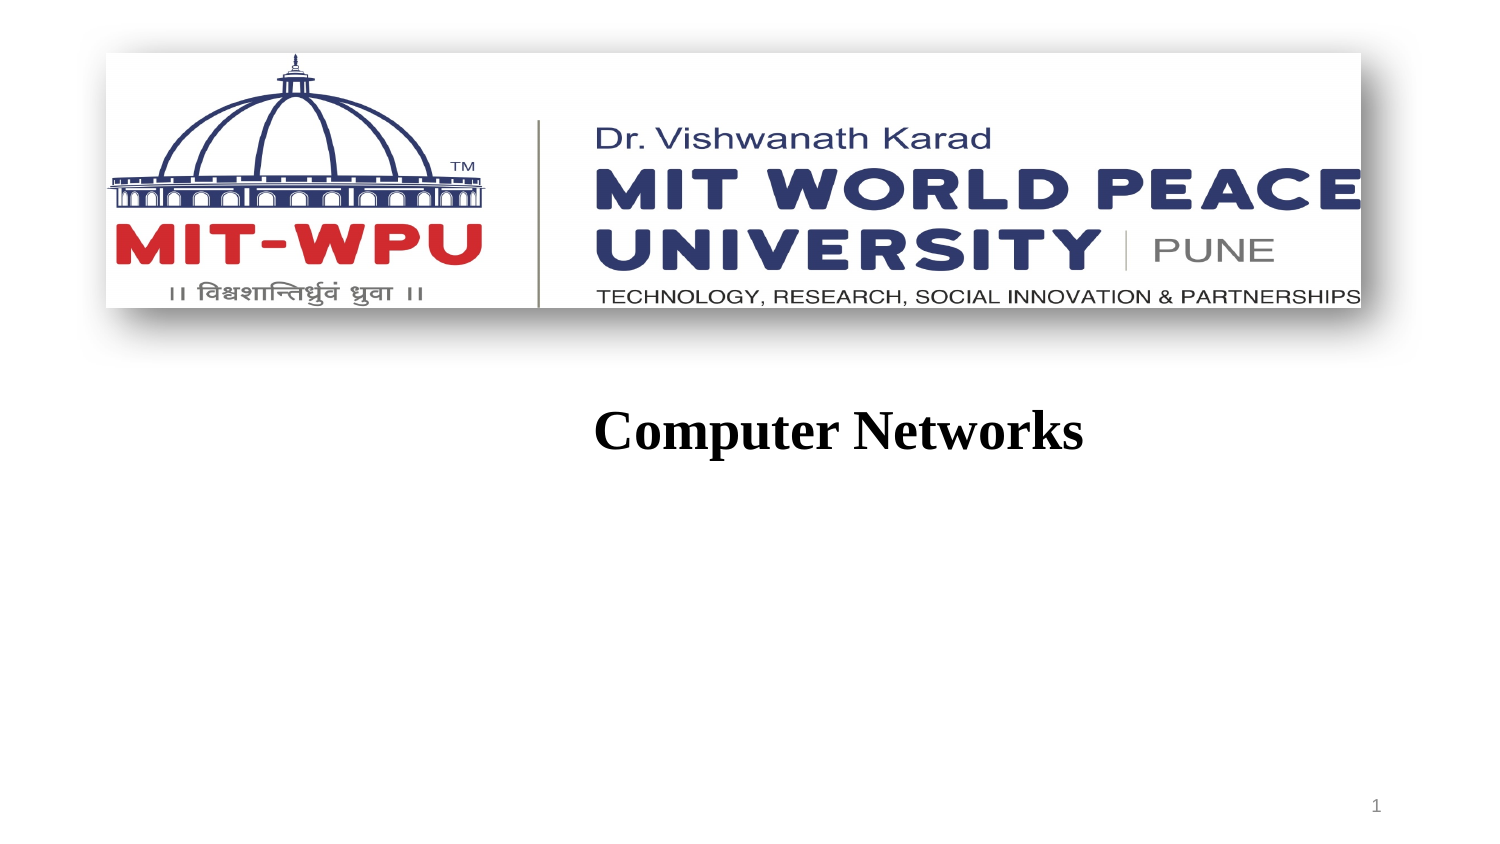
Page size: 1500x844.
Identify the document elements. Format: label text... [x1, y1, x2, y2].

slide_number 1 [1059, 782, 1397, 827]
text_box Computer Networks [82, 383, 1446, 471]
picture [106, 53, 1361, 308]
